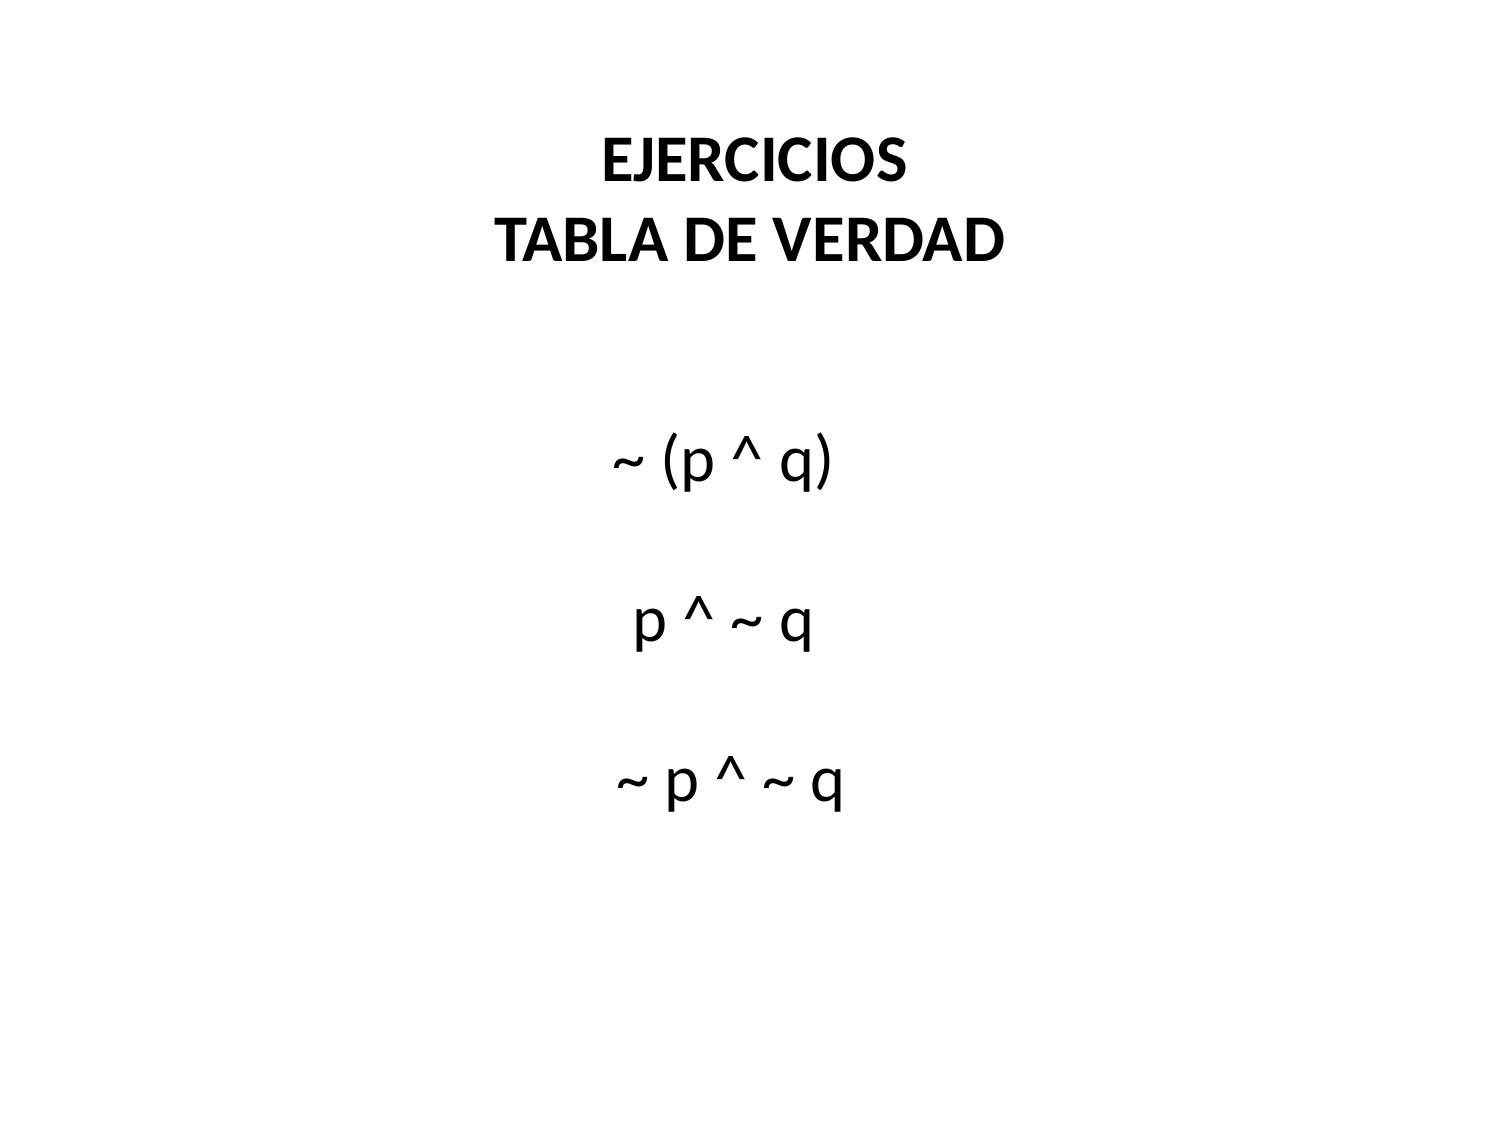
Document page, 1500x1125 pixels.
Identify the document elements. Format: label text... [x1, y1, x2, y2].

text_box ~ (p ^ q) p ^ ~ q ~ p ^ ~ q [387, 407, 1060, 868]
text_box EJERCICIOS TABLA DE VERDAD [418, 107, 1091, 283]
